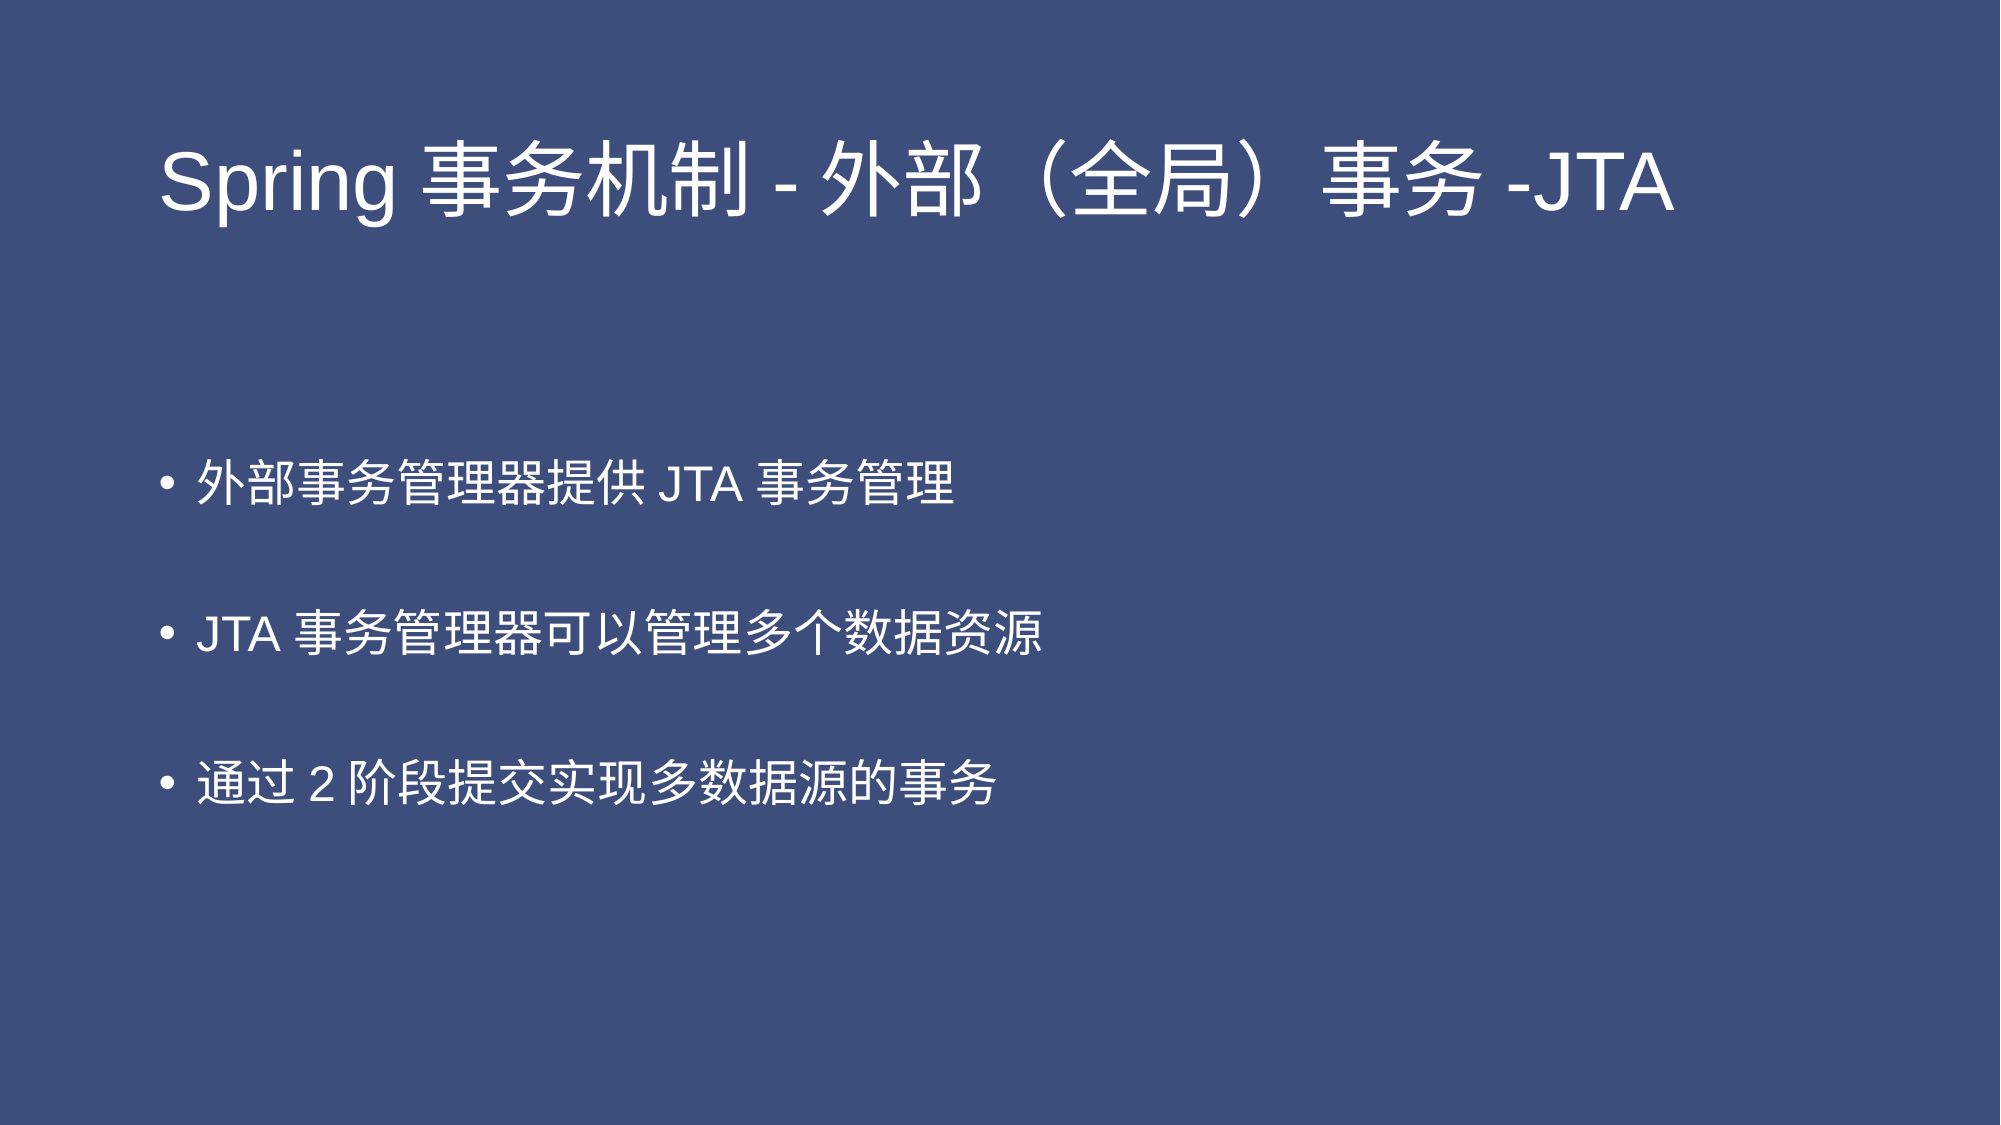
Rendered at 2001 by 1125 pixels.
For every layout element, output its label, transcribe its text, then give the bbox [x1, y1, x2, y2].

list 外部事务管理器提供JTA事务管理 JTA事务管理器可以管理多个数据资源 通过2阶段提交实现多数据源的事务 [143, 451, 1857, 904]
title Spring事务机制-外部（全局）事务-JTA [143, 54, 1857, 280]
